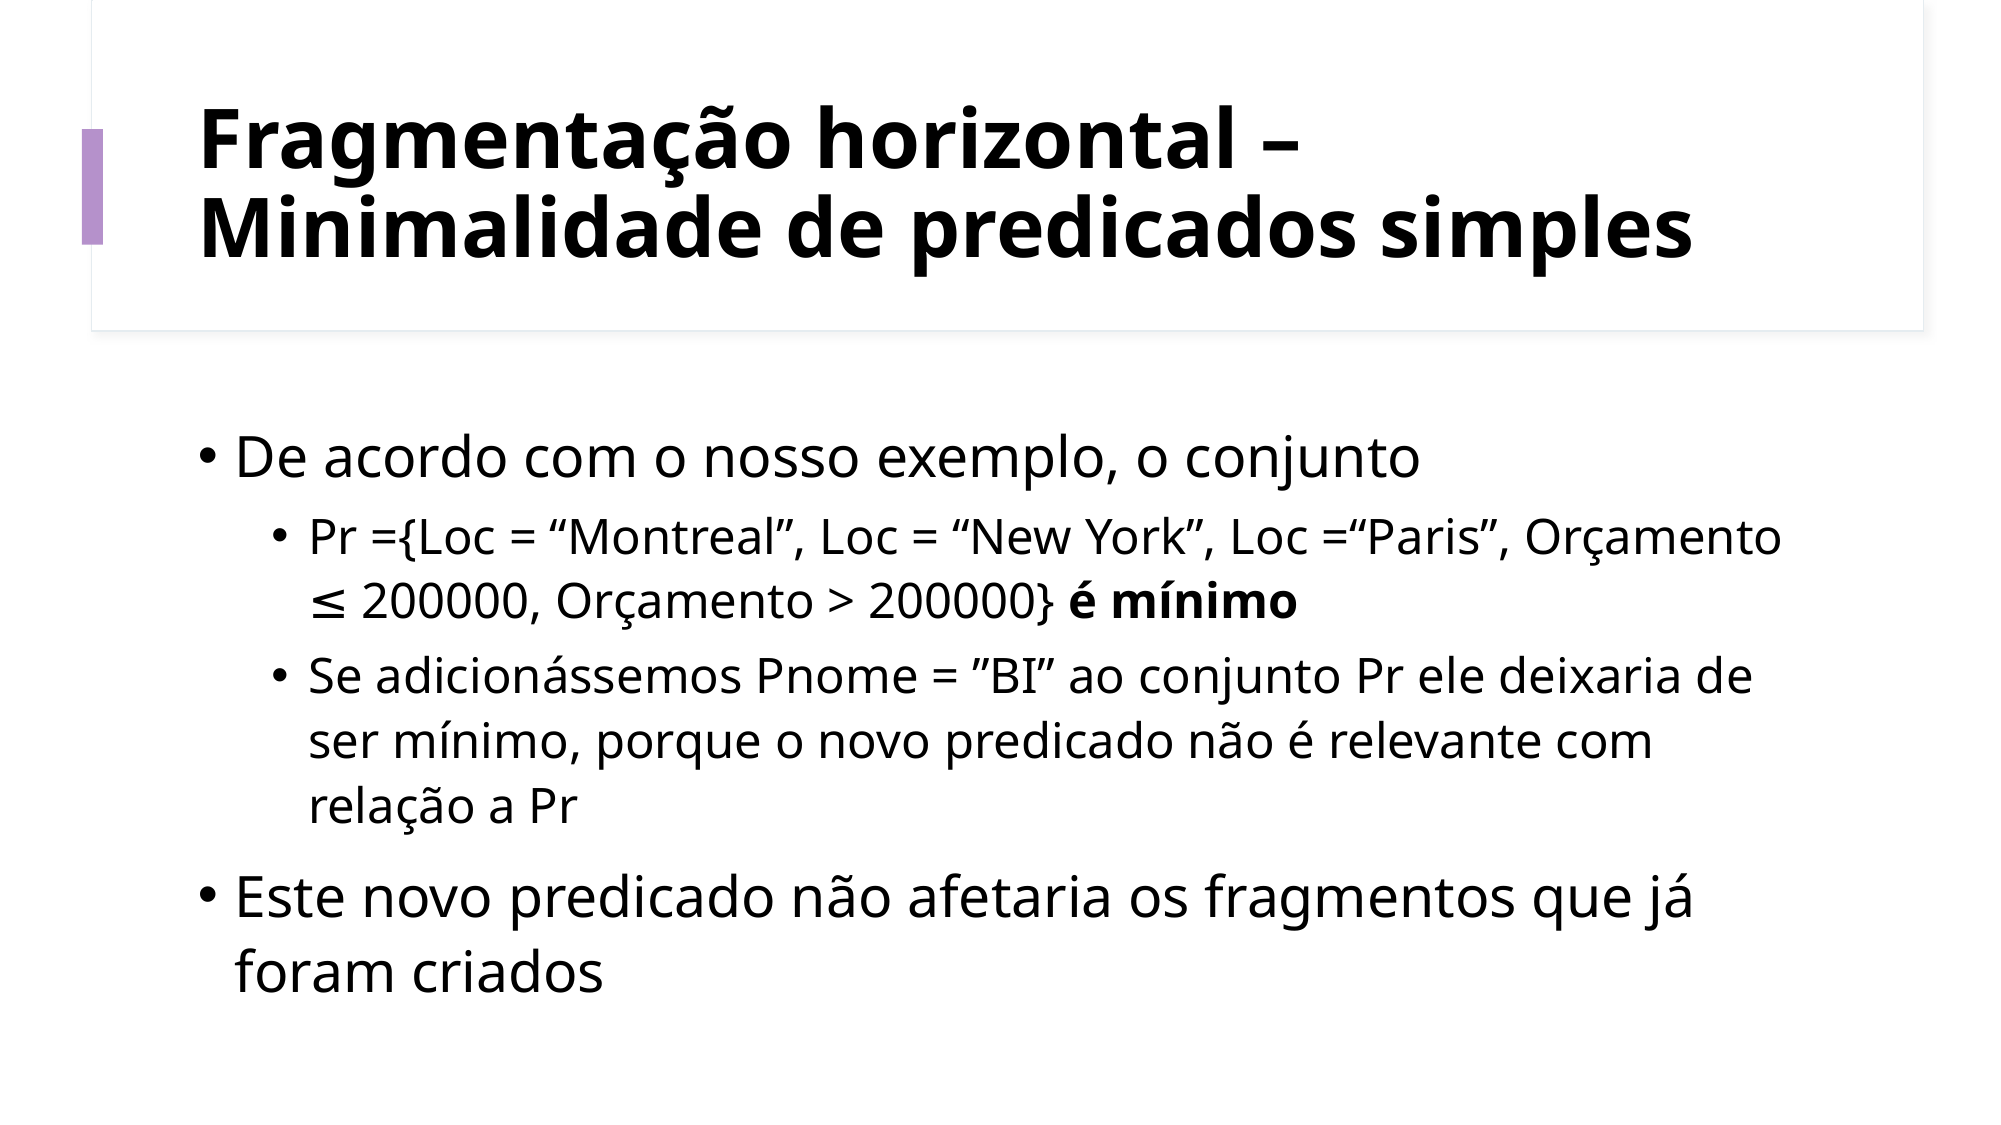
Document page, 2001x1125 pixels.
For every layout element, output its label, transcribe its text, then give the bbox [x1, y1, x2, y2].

title Fragmentação horizontal – Minimalidade de predicados simples [183, 90, 1851, 284]
list De acordo com o nosso exemplo, o conjunto Pr ={Loc = “Montreal”, Loc = “New York”, Loc =“Paris”, Orçamento ≤ 200000, Orçamento > 200000} é mínimo Se adicionássemos Pnome = ”BI” ao conjunto Pr ele deixaria de ser mínimo, porque o novo predicado não é relevante com relação a Pr Este novo predicado não afetaria os fragmentos que já foram criados [183, 406, 1851, 1013]
